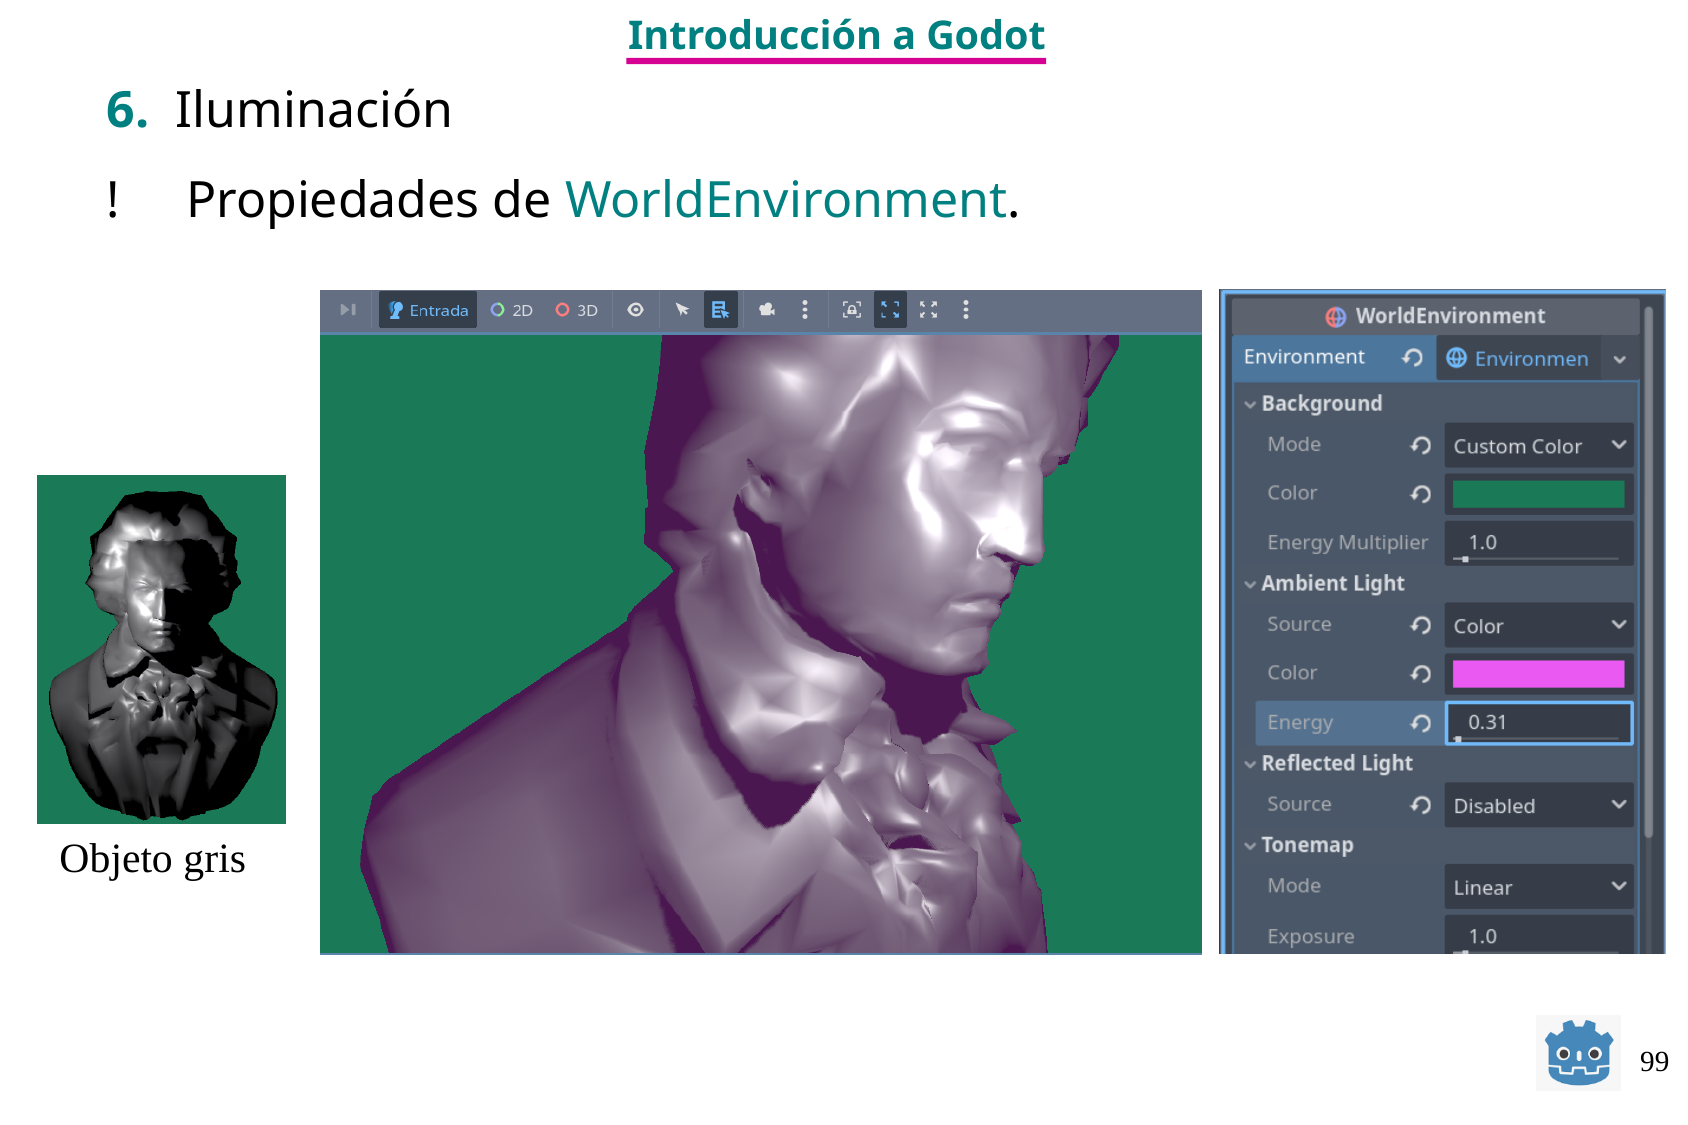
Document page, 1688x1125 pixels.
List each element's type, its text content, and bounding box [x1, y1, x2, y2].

picture [1218, 289, 1666, 954]
picture [319, 289, 1202, 955]
slide_number 99 [1482, 1034, 1685, 1110]
picture [37, 475, 286, 824]
picture [1535, 1015, 1621, 1091]
text_box Introducción a Godot [149, 0, 1525, 69]
text_box 6. Iluminación Propiedades de WorldEnvironment. [89, 69, 1577, 528]
text_box Objeto gris [3, 823, 303, 889]
